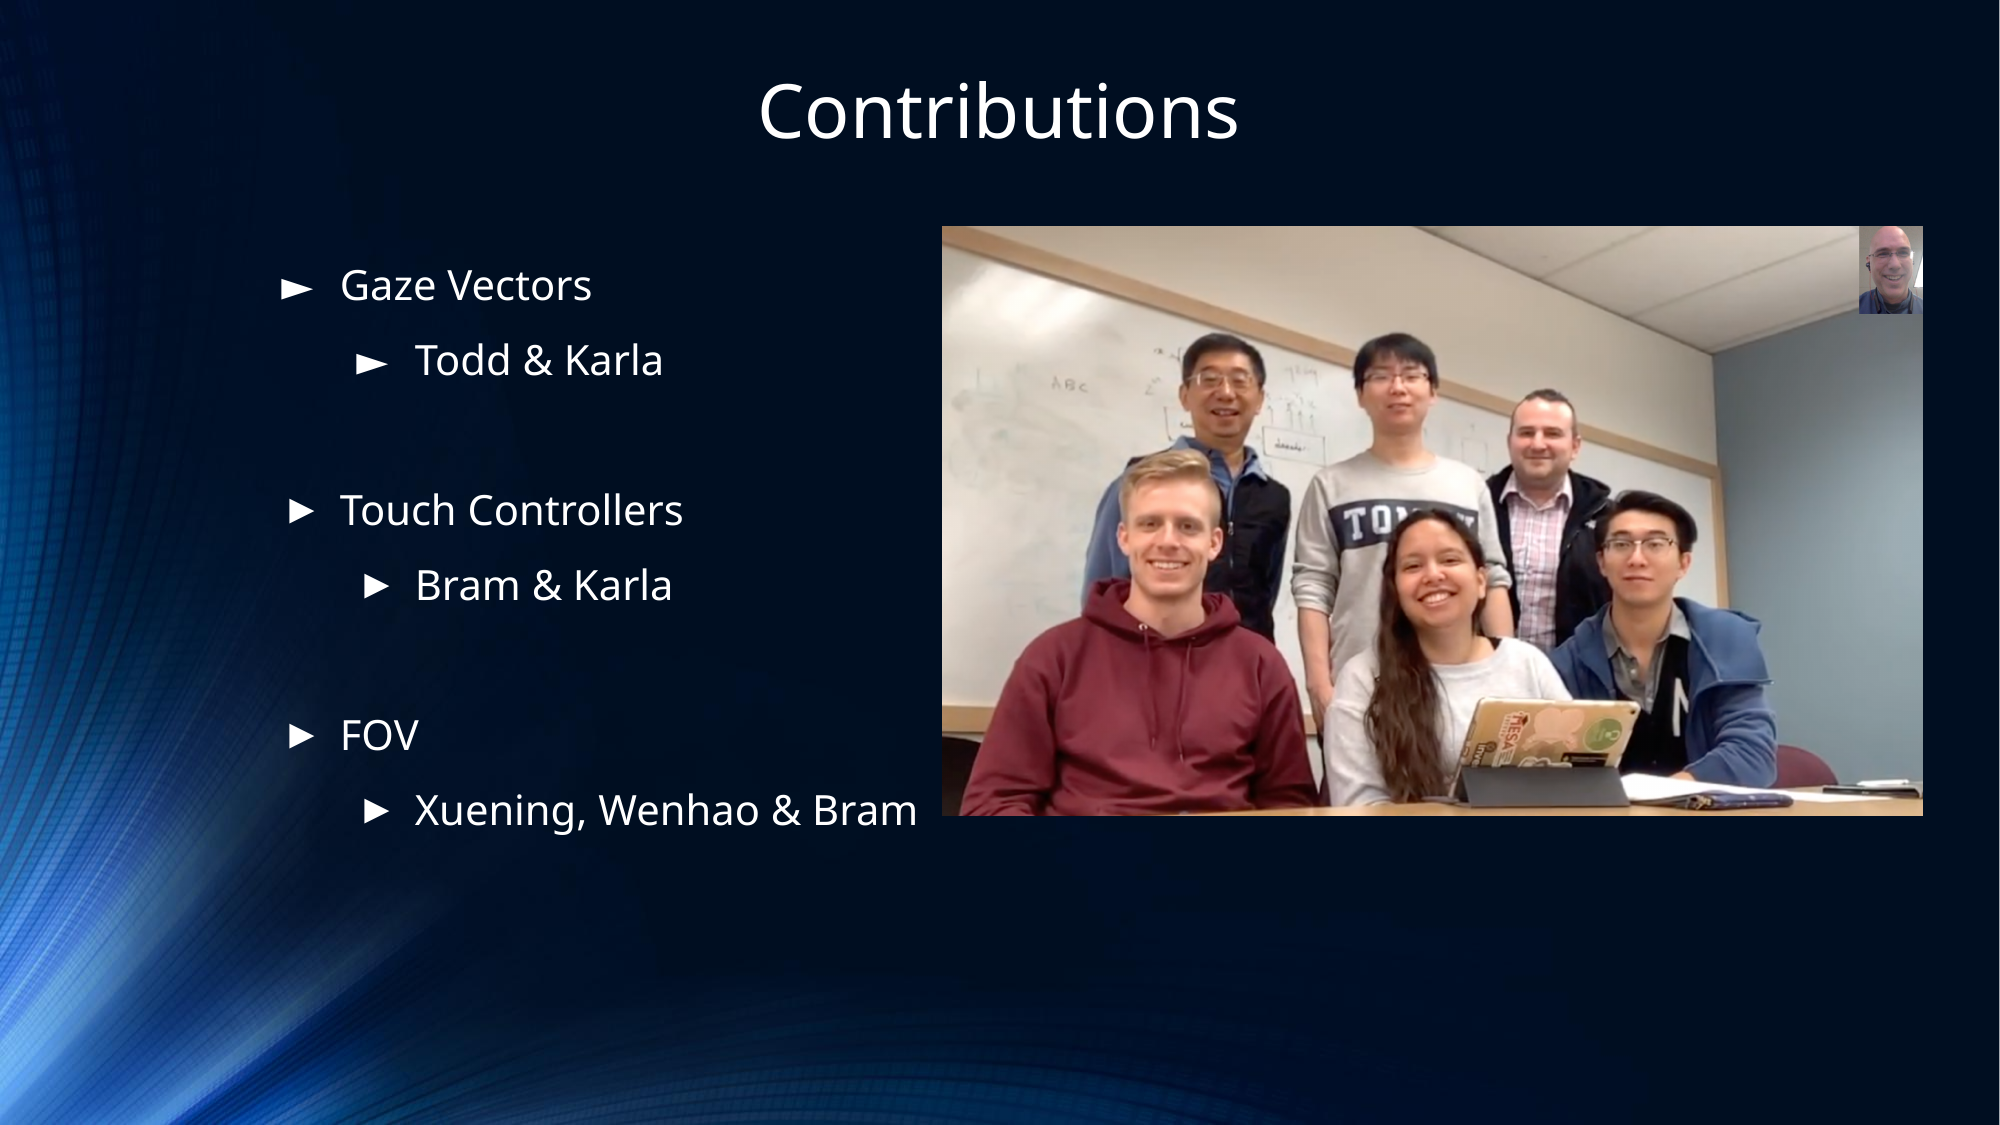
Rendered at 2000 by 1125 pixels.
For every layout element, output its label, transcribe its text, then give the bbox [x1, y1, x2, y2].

title Contributions [248, 57, 1749, 163]
list Gaze Vectors Todd & Karla Touch Controllers Bram & Karla FOV Xuening, Wenhao & Bram [249, 226, 943, 988]
picture [0, 0, 2000, 1125]
